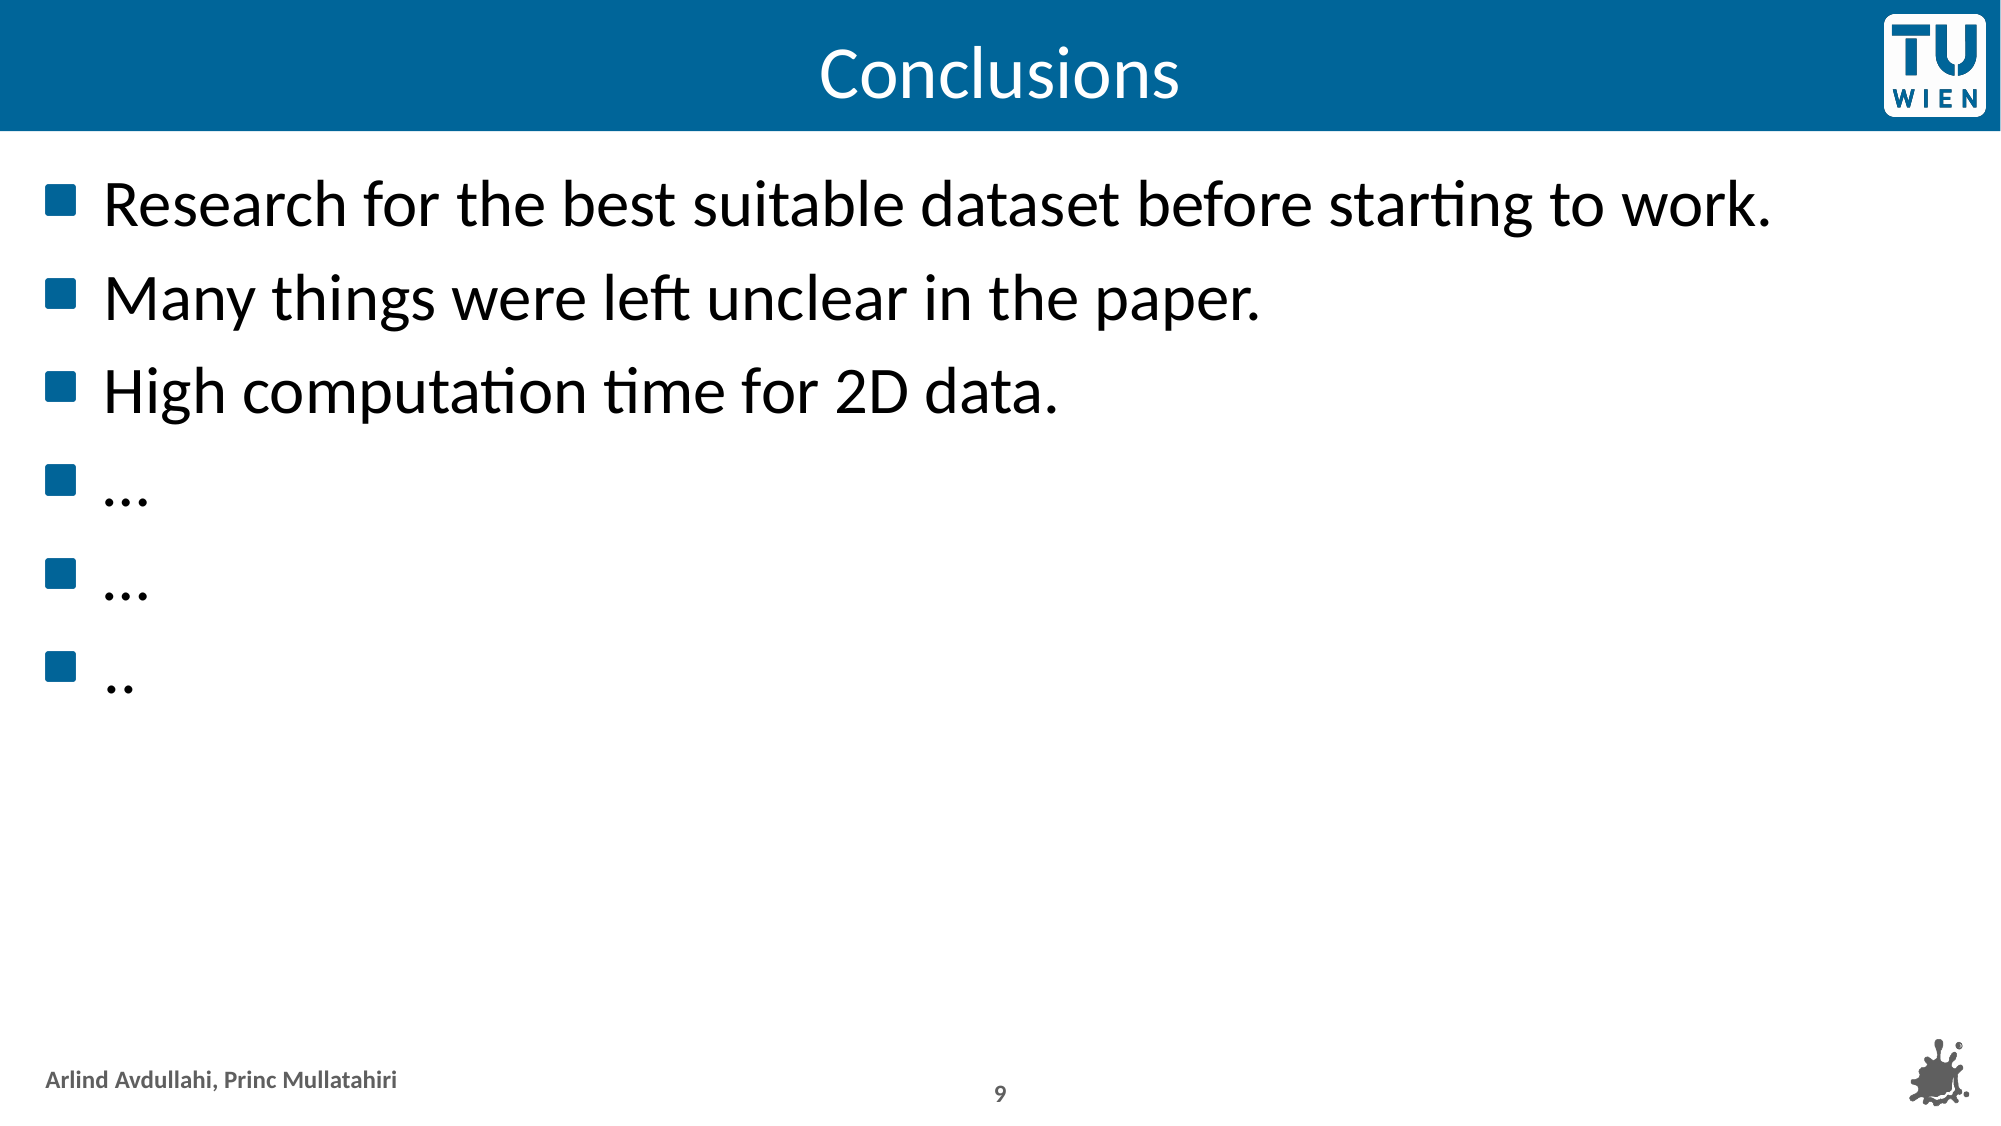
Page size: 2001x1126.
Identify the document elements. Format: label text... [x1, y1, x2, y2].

slide_number 9 [881, 1067, 1119, 1119]
title Conclusions [137, 6, 1863, 132]
list Research for the best suitable dataset before starting to work. Many things were left unclear in the paper. High computation time for 2D data. … … .. [25, 149, 1970, 1049]
footer Arlind Avdullahi, Princ Mullatahiri [25, 1068, 837, 1119]
picture [1885, 15, 1985, 116]
